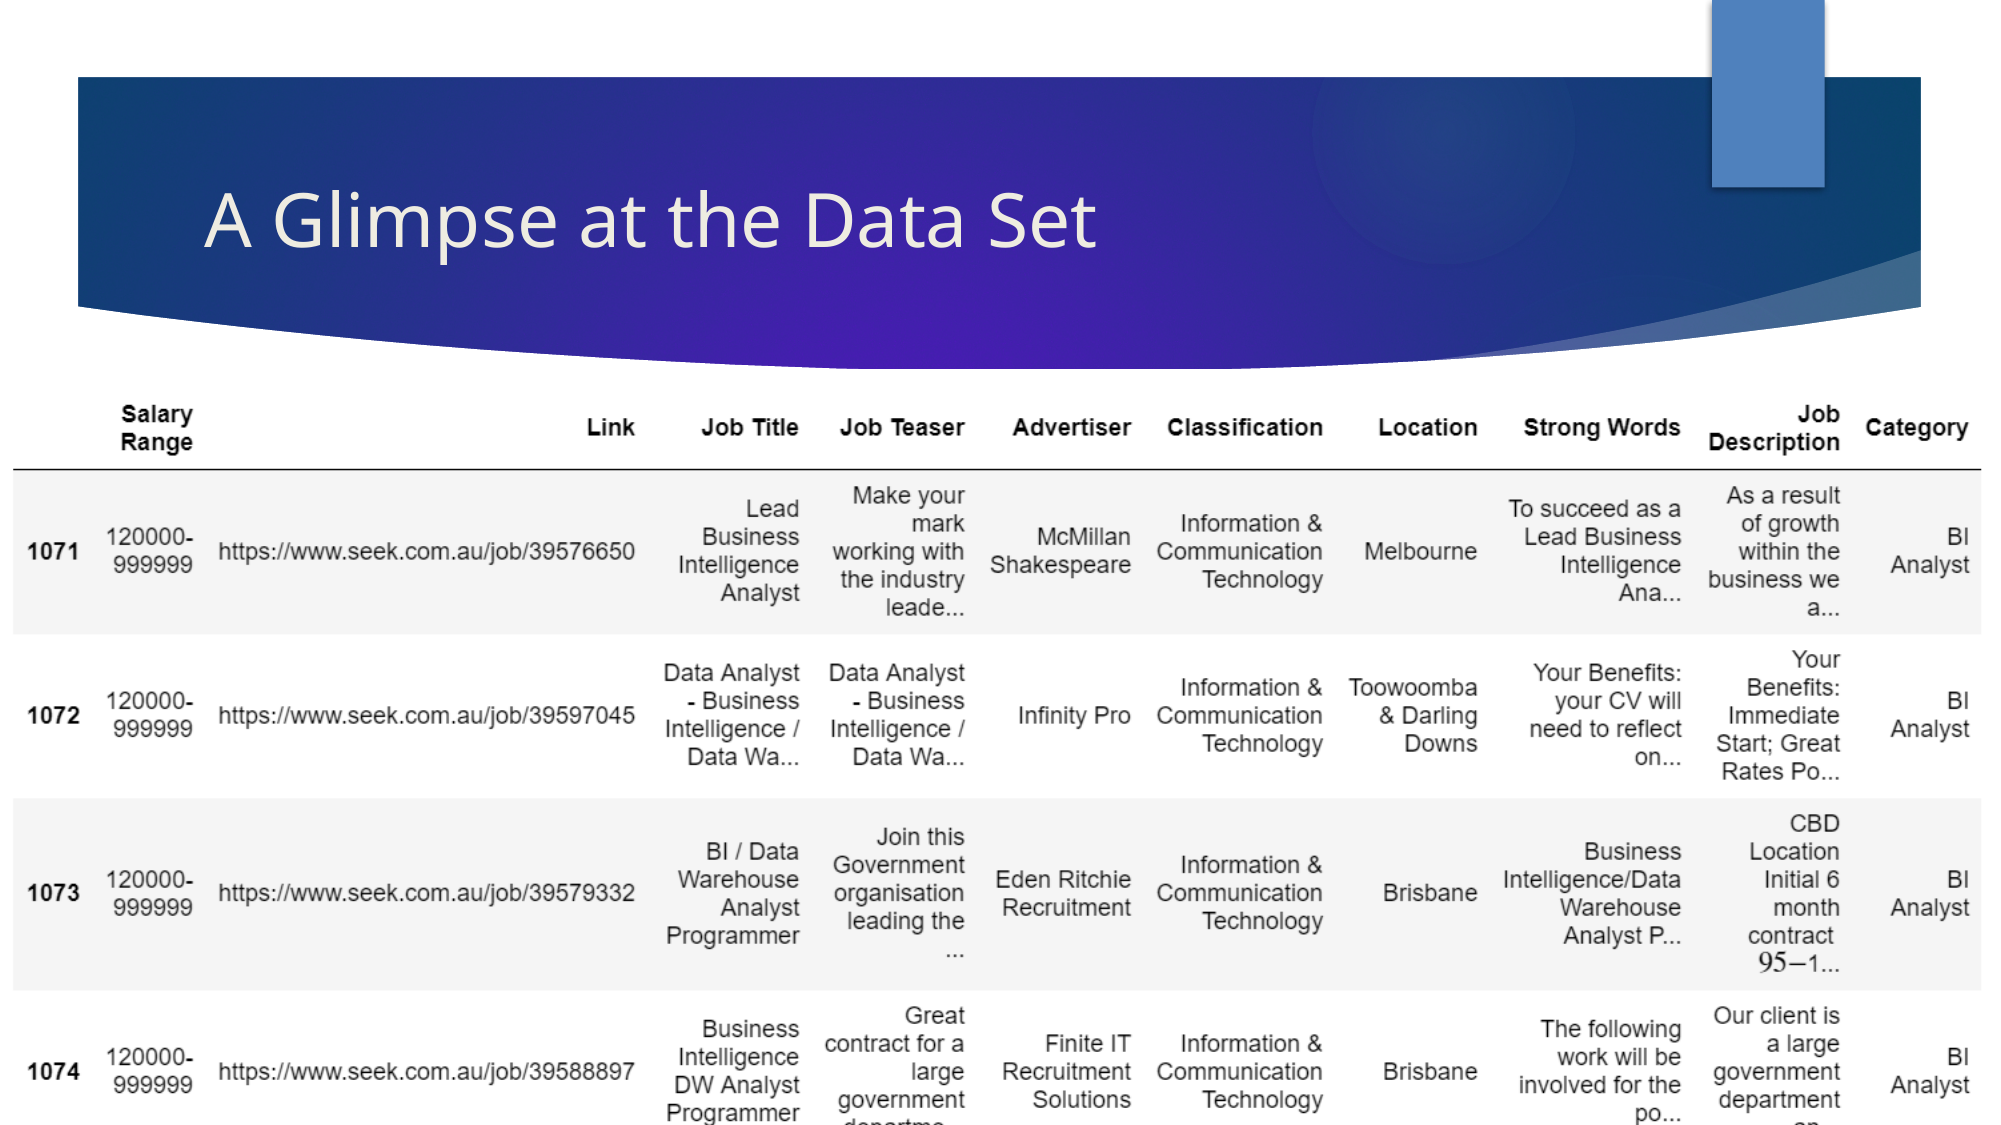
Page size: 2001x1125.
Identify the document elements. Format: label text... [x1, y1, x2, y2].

title A Glimpse at the Data Set [189, 159, 1627, 276]
picture [0, 369, 2000, 1125]
